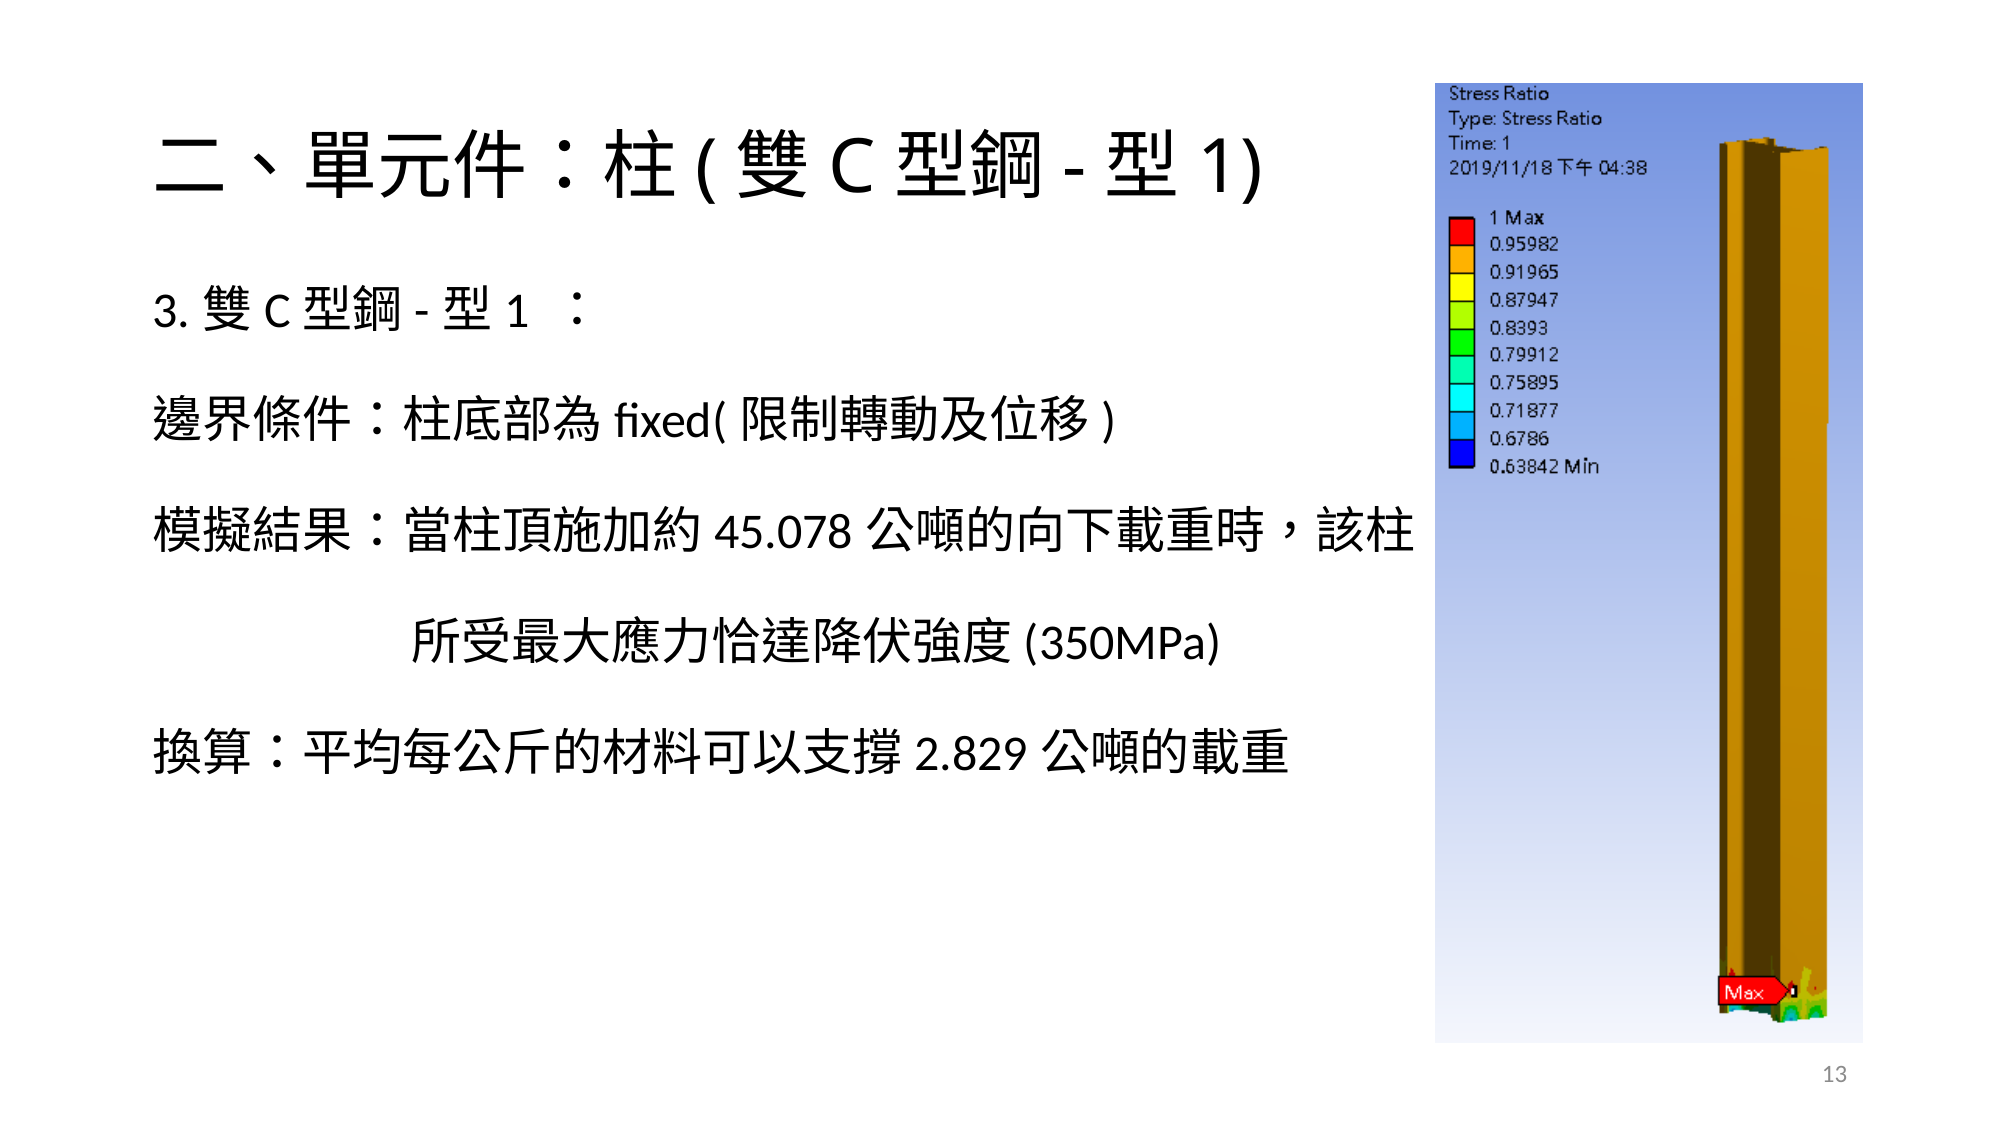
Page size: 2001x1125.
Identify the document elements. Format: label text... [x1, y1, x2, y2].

picture [1434, 83, 1863, 1043]
list 3.雙C型鋼-型1 ： 邊界條件：柱底部為fixed(限制轉動及位移) 模擬結果：當柱頂施加約45.078公噸的向下載重時，該柱 所受最大應力恰達降伏強度(350MPa) 換算：平均每公斤的材料可以支撐2.829公噸的載重 [137, 239, 1434, 1043]
title 二、單元件：柱(雙C型鋼-型1) [137, 59, 1863, 239]
slide_number 13 [1412, 1042, 1863, 1103]
